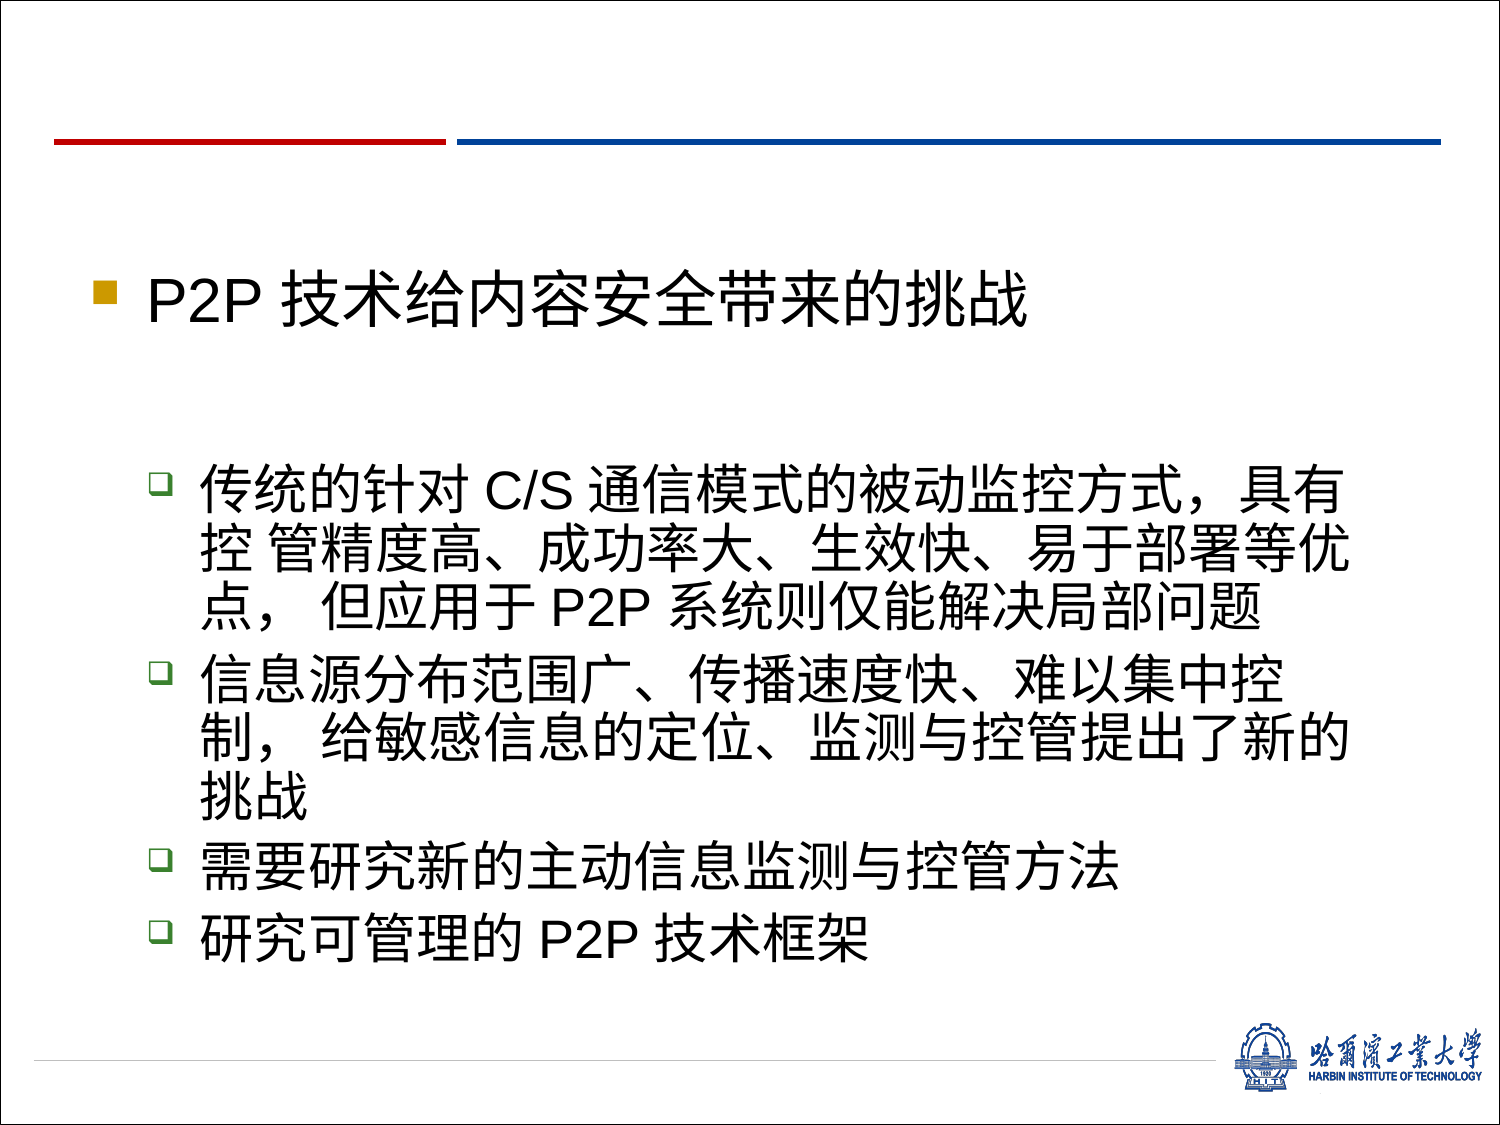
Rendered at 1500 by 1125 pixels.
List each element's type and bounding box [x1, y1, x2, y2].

text_box [0, 0, 1500, 1125]
